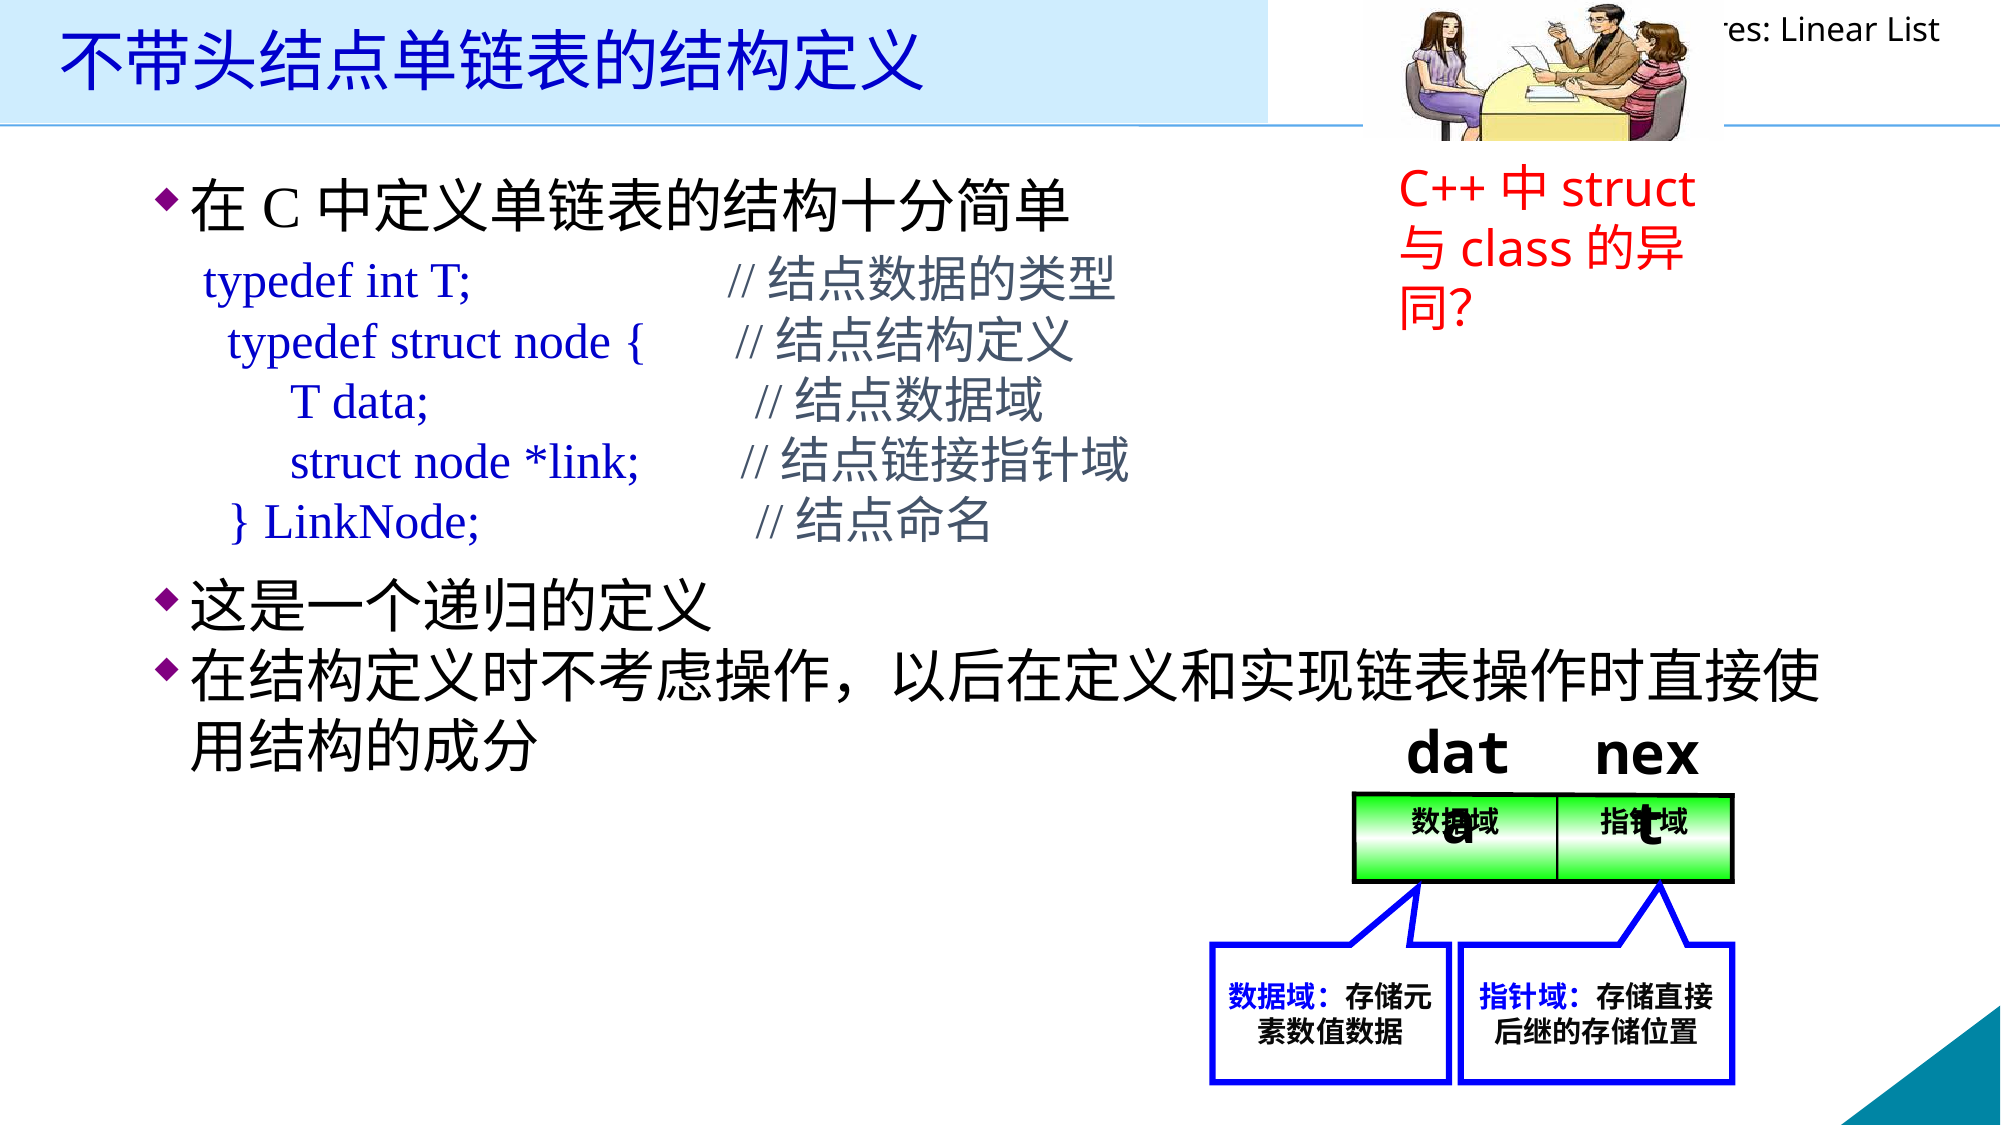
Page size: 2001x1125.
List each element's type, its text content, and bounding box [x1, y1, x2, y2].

text_box 数据域：存储元素数值数据 [1212, 888, 1449, 1083]
text_box C++中struct与class的异同？ [1383, 148, 1745, 344]
title 不带头结点单链表的结构定义 [1724, 7, 1769, 121]
list 在C中定义单链表的结构十分简单 typedef int T; //结点数据的类型 typedef struct node { //结点结构定义 T data; //结点数据域 struct node *link; //结点链接指针域 } LinkNode; //结点命名 这是一个递归的定义 在结构定义时不考虑操作，以后在定义和实现链表操作时直接使用结构的成分 [137, 161, 1863, 1014]
title 不带头结点单链表的结构定义 [43, 7, 1363, 121]
text_box 指针域：存储直接后继的存储位置 [1460, 885, 1733, 1083]
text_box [1354, 707, 1733, 882]
picture [1363, 0, 1724, 141]
